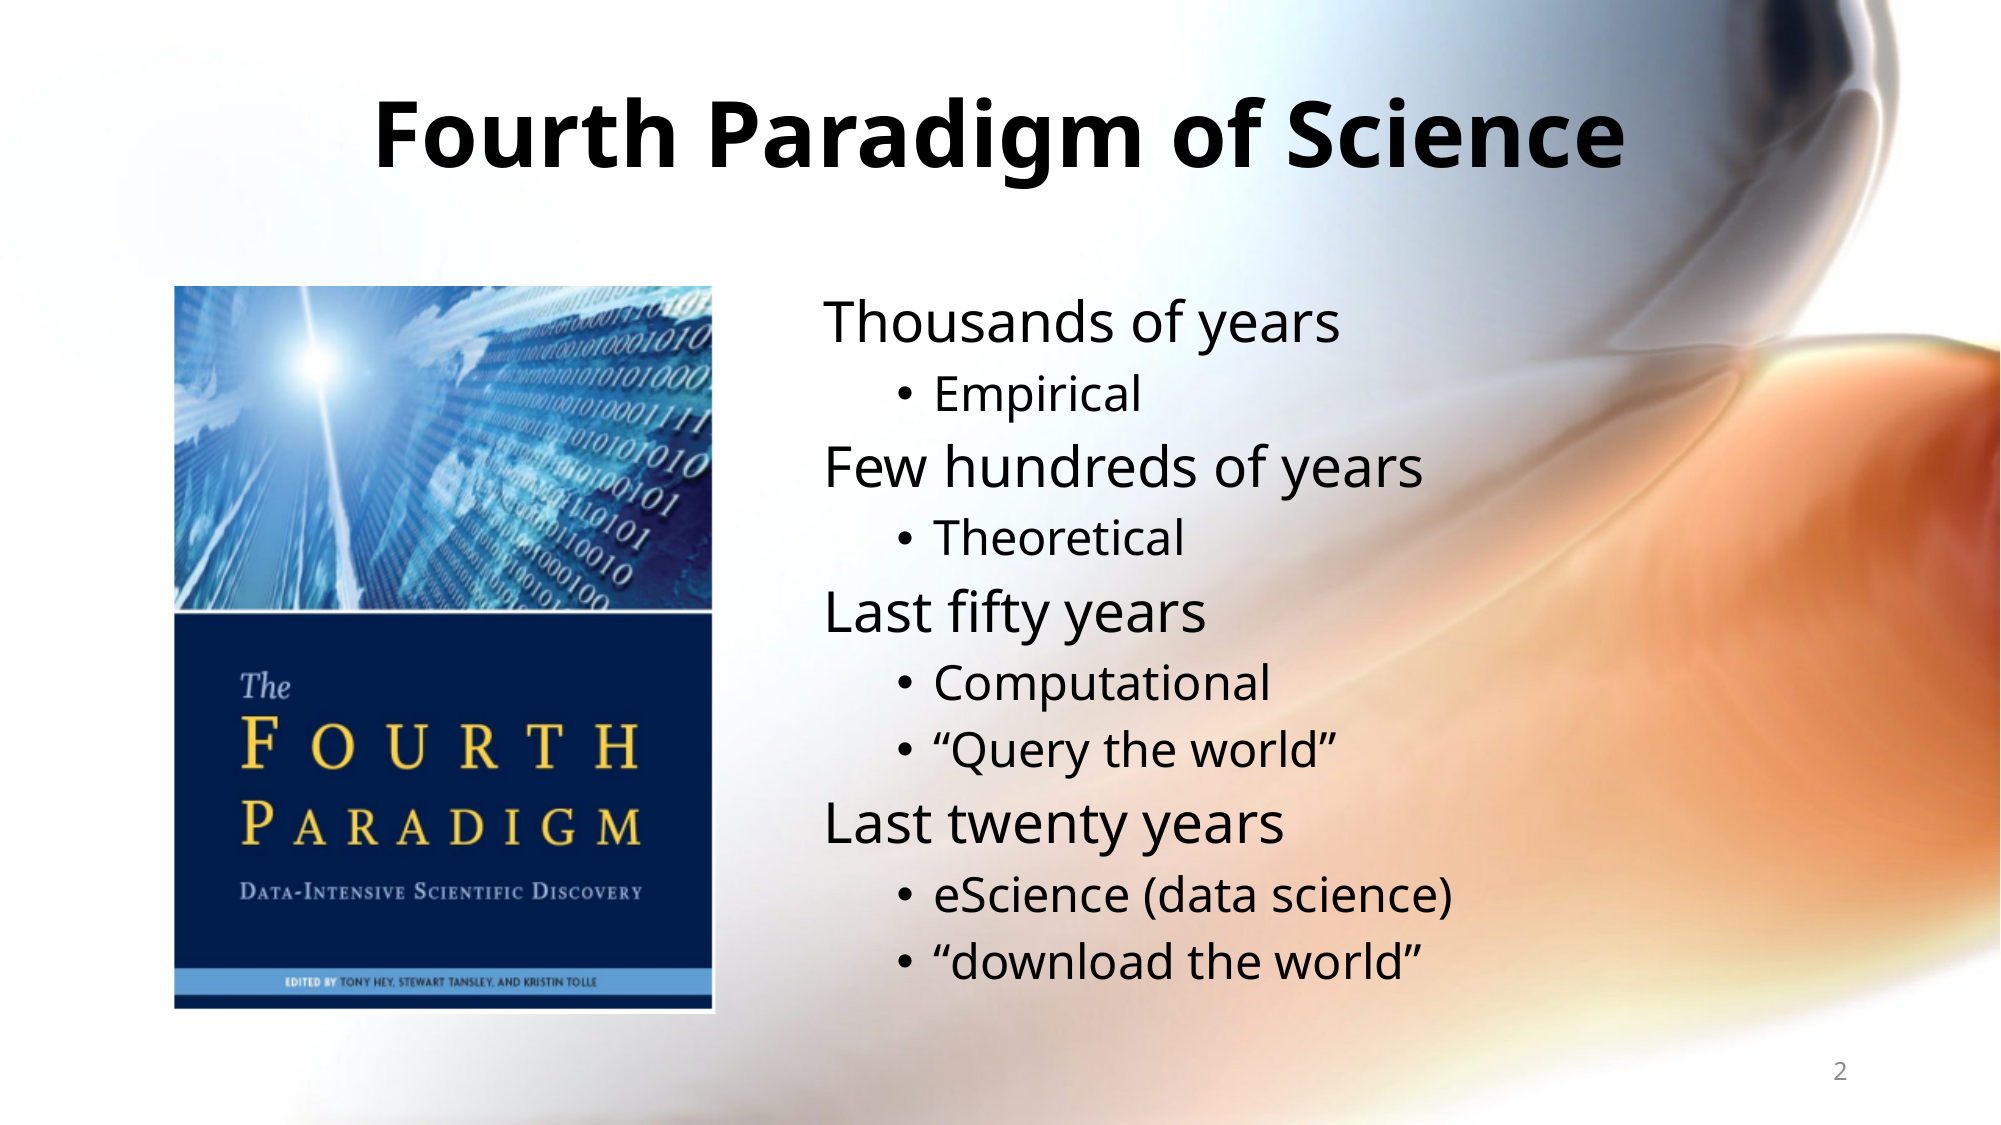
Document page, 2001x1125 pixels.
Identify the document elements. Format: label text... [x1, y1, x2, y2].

picture [0, 0, 2001, 1125]
title Fourth Paradigm of Science [137, 22, 1863, 240]
list Thousands of years Empirical Few hundreds of years Theoretical Last fifty years Computational “Query the world” Last twenty years eScience (data science) “download the world” [809, 286, 1574, 1001]
slide_number 2 [1325, 1042, 1863, 1103]
